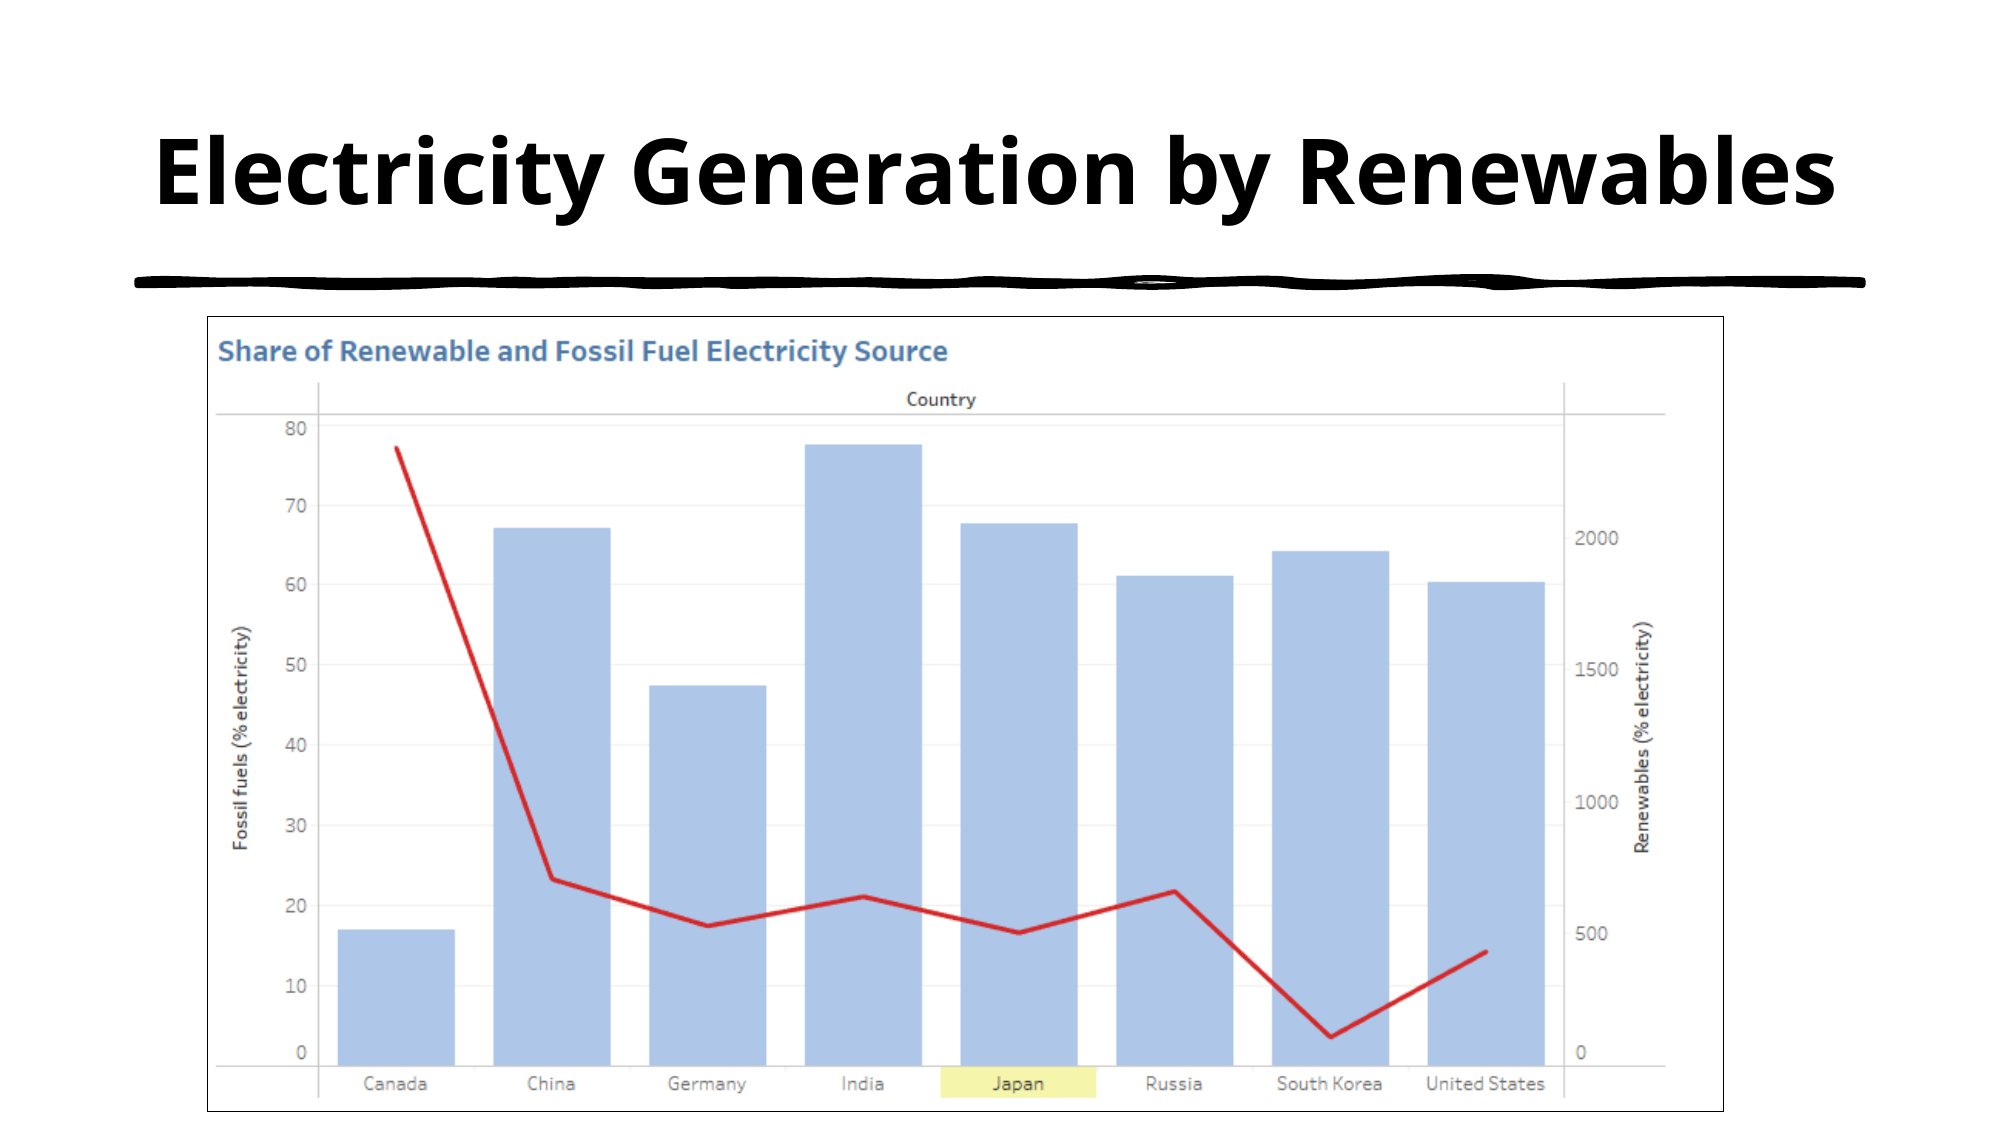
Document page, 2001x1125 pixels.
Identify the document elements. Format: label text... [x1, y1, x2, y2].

picture [207, 315, 1724, 1112]
title Electricity Generation by Renewables [137, 59, 1863, 278]
